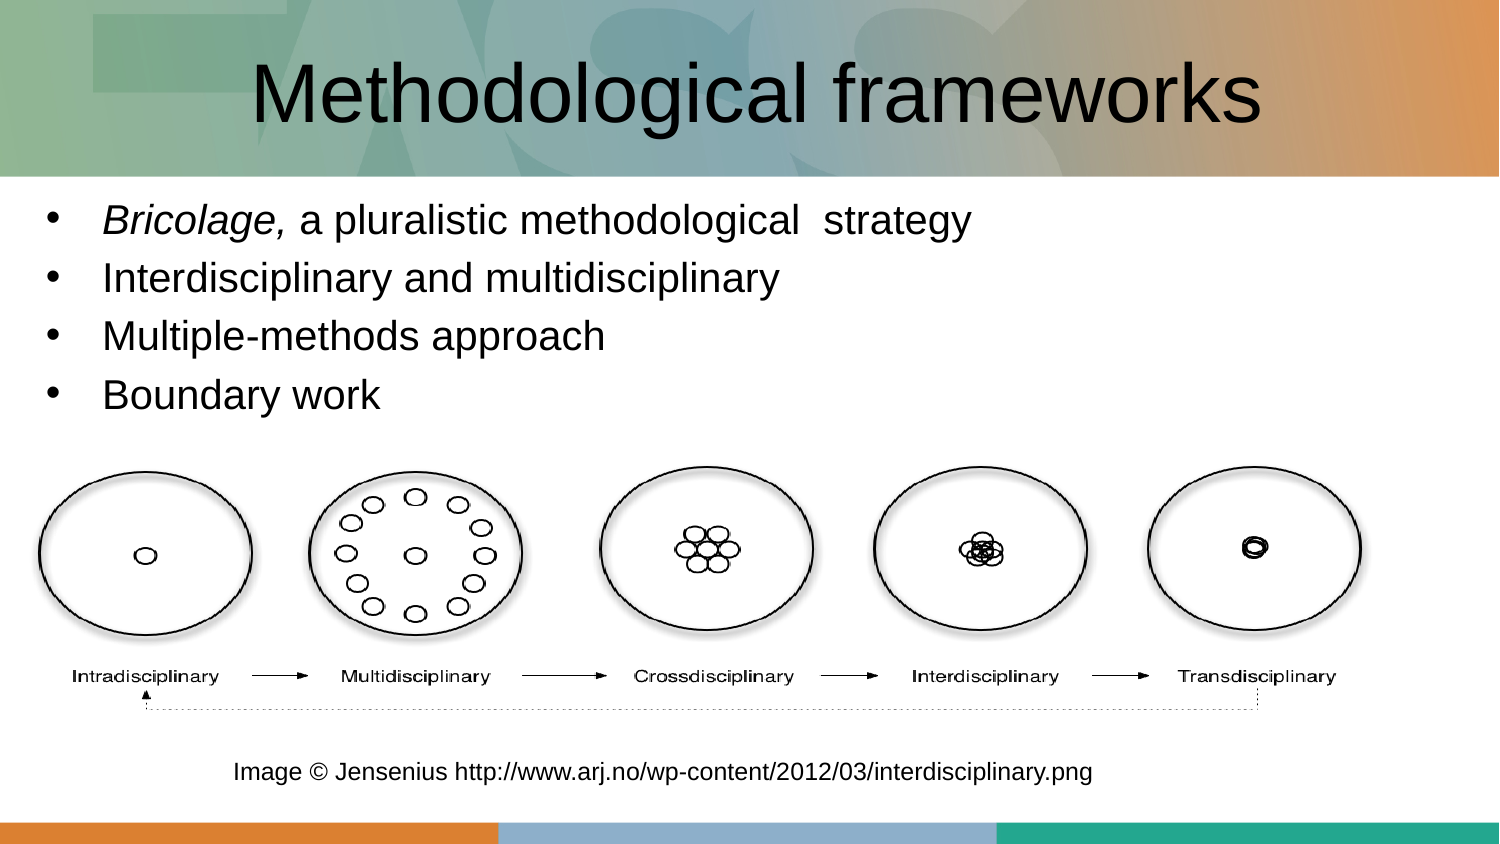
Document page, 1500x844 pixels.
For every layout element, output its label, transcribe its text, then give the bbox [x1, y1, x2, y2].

title Methodological frameworks [13, 19, 1500, 161]
text_box Image © Jensenius http://www.arj.no/wp-content/2012/03/interdisciplinary.png [218, 748, 1117, 793]
text_box [33, 173, 1483, 826]
picture [0, 0, 1499, 844]
